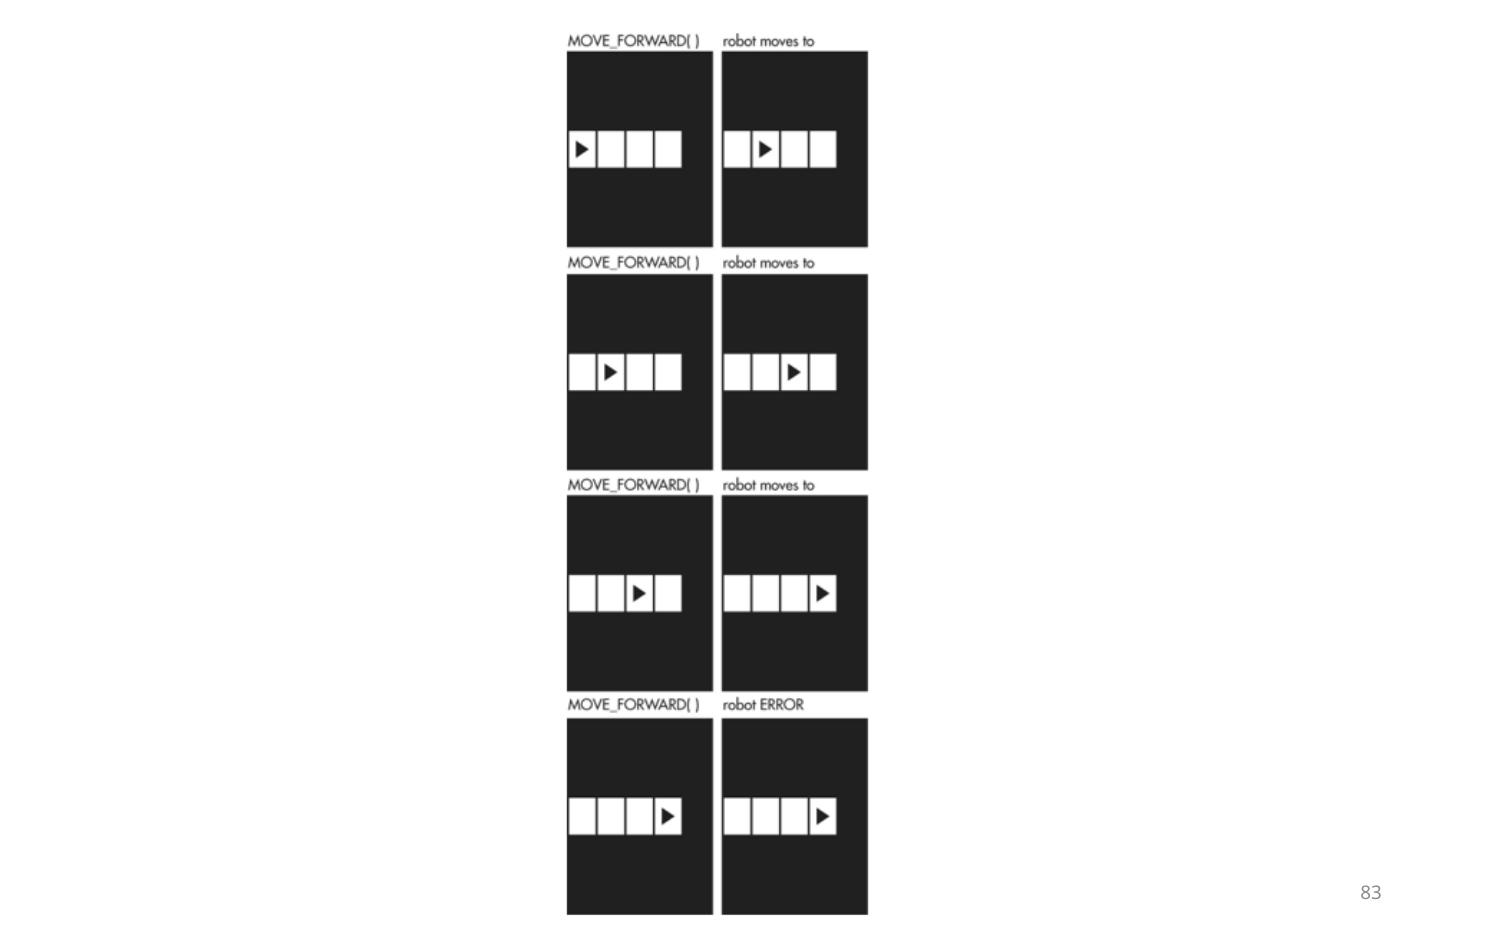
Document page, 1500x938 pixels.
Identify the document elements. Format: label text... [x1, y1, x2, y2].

slide_number 83 [1059, 868, 1397, 919]
picture [527, 0, 973, 938]
